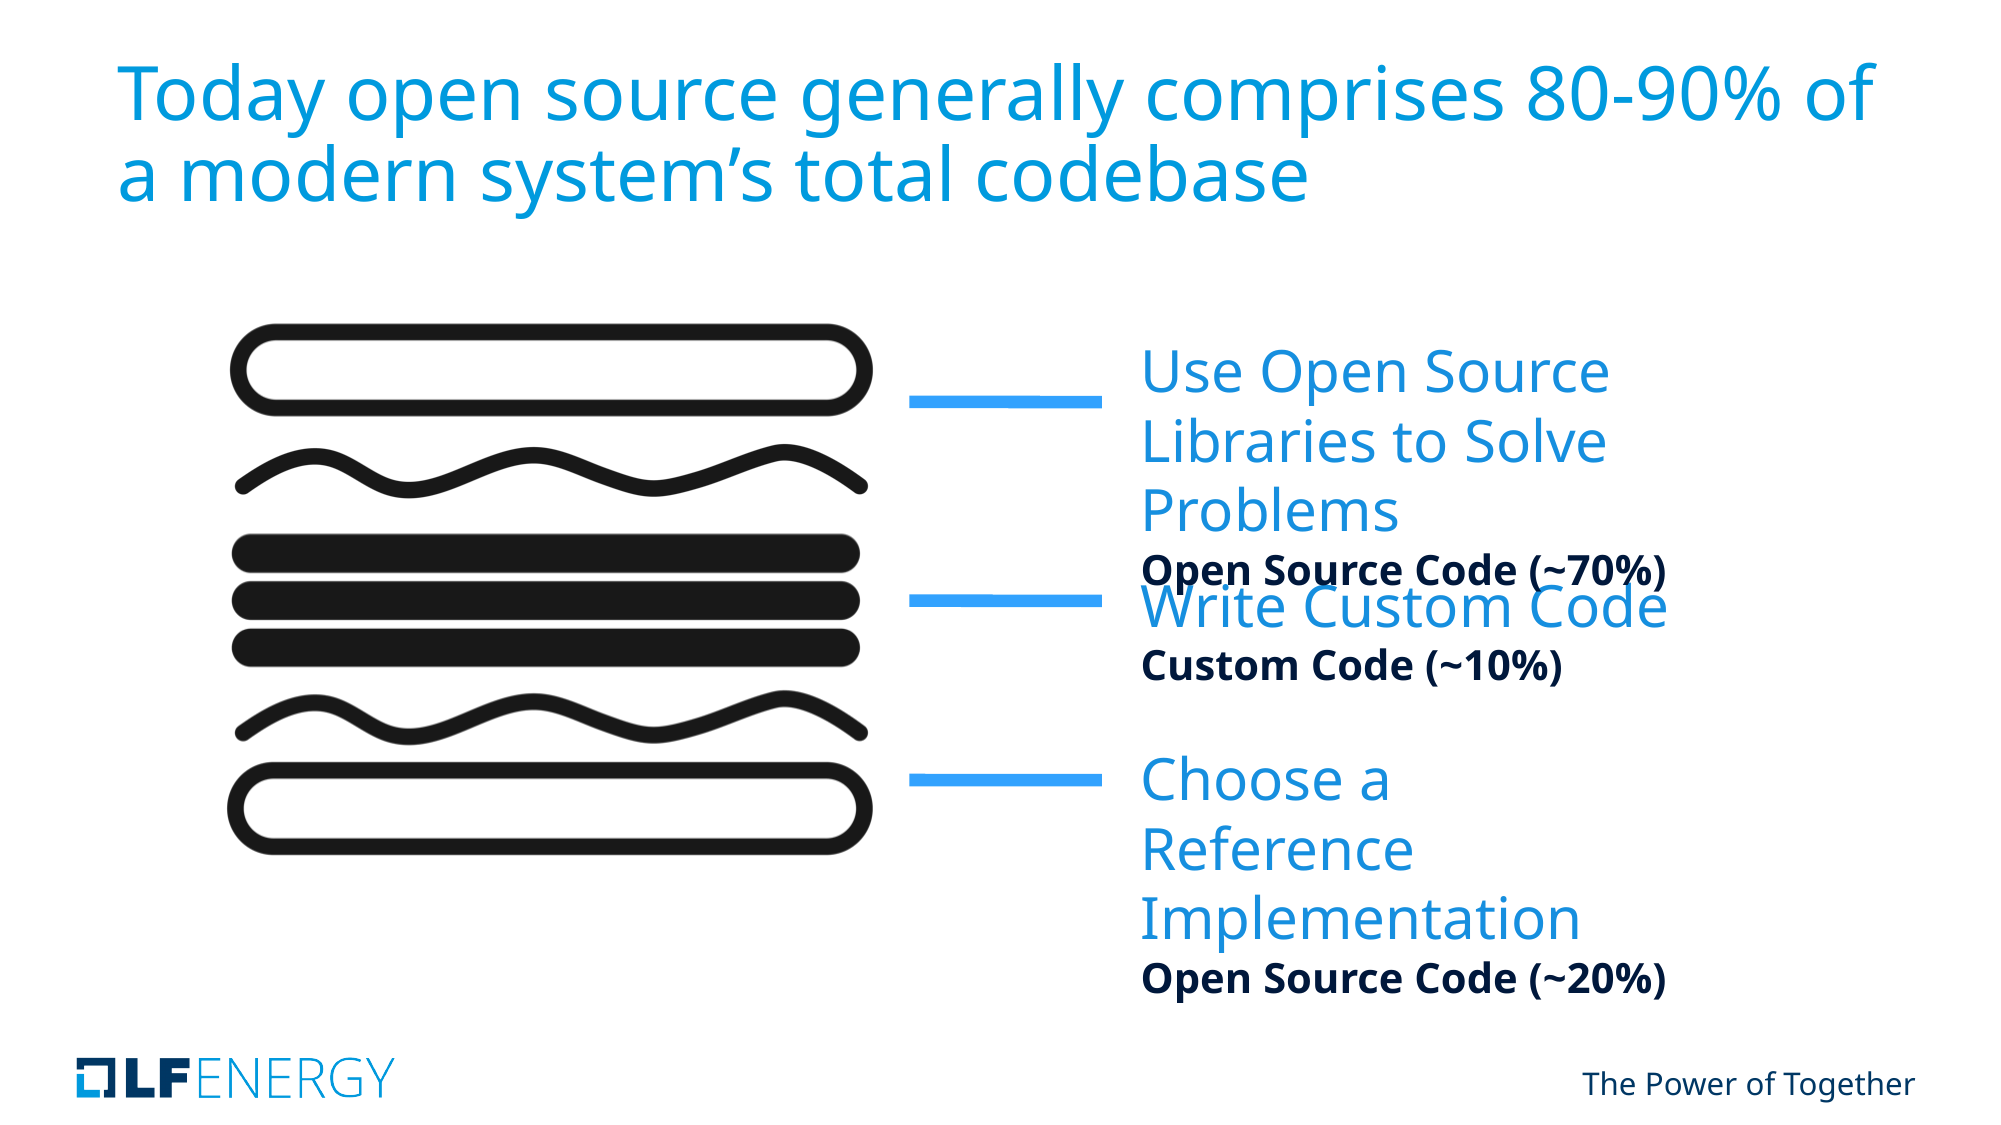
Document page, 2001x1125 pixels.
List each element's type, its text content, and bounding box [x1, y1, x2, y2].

text_box Today open source generally comprises 80-90% of a modern system’s total codebase [102, 59, 1897, 214]
picture [75, 1056, 396, 1099]
text_box Choose a Reference Implementation Open Source Code (~20%) [1125, 734, 1685, 977]
text_box Write Custom Code Custom Code (~10%) [1125, 561, 1846, 660]
text_box Use Open Source Libraries to Solve Problems Open Source Code (~70%) [1125, 326, 1898, 541]
picture [192, 274, 910, 902]
